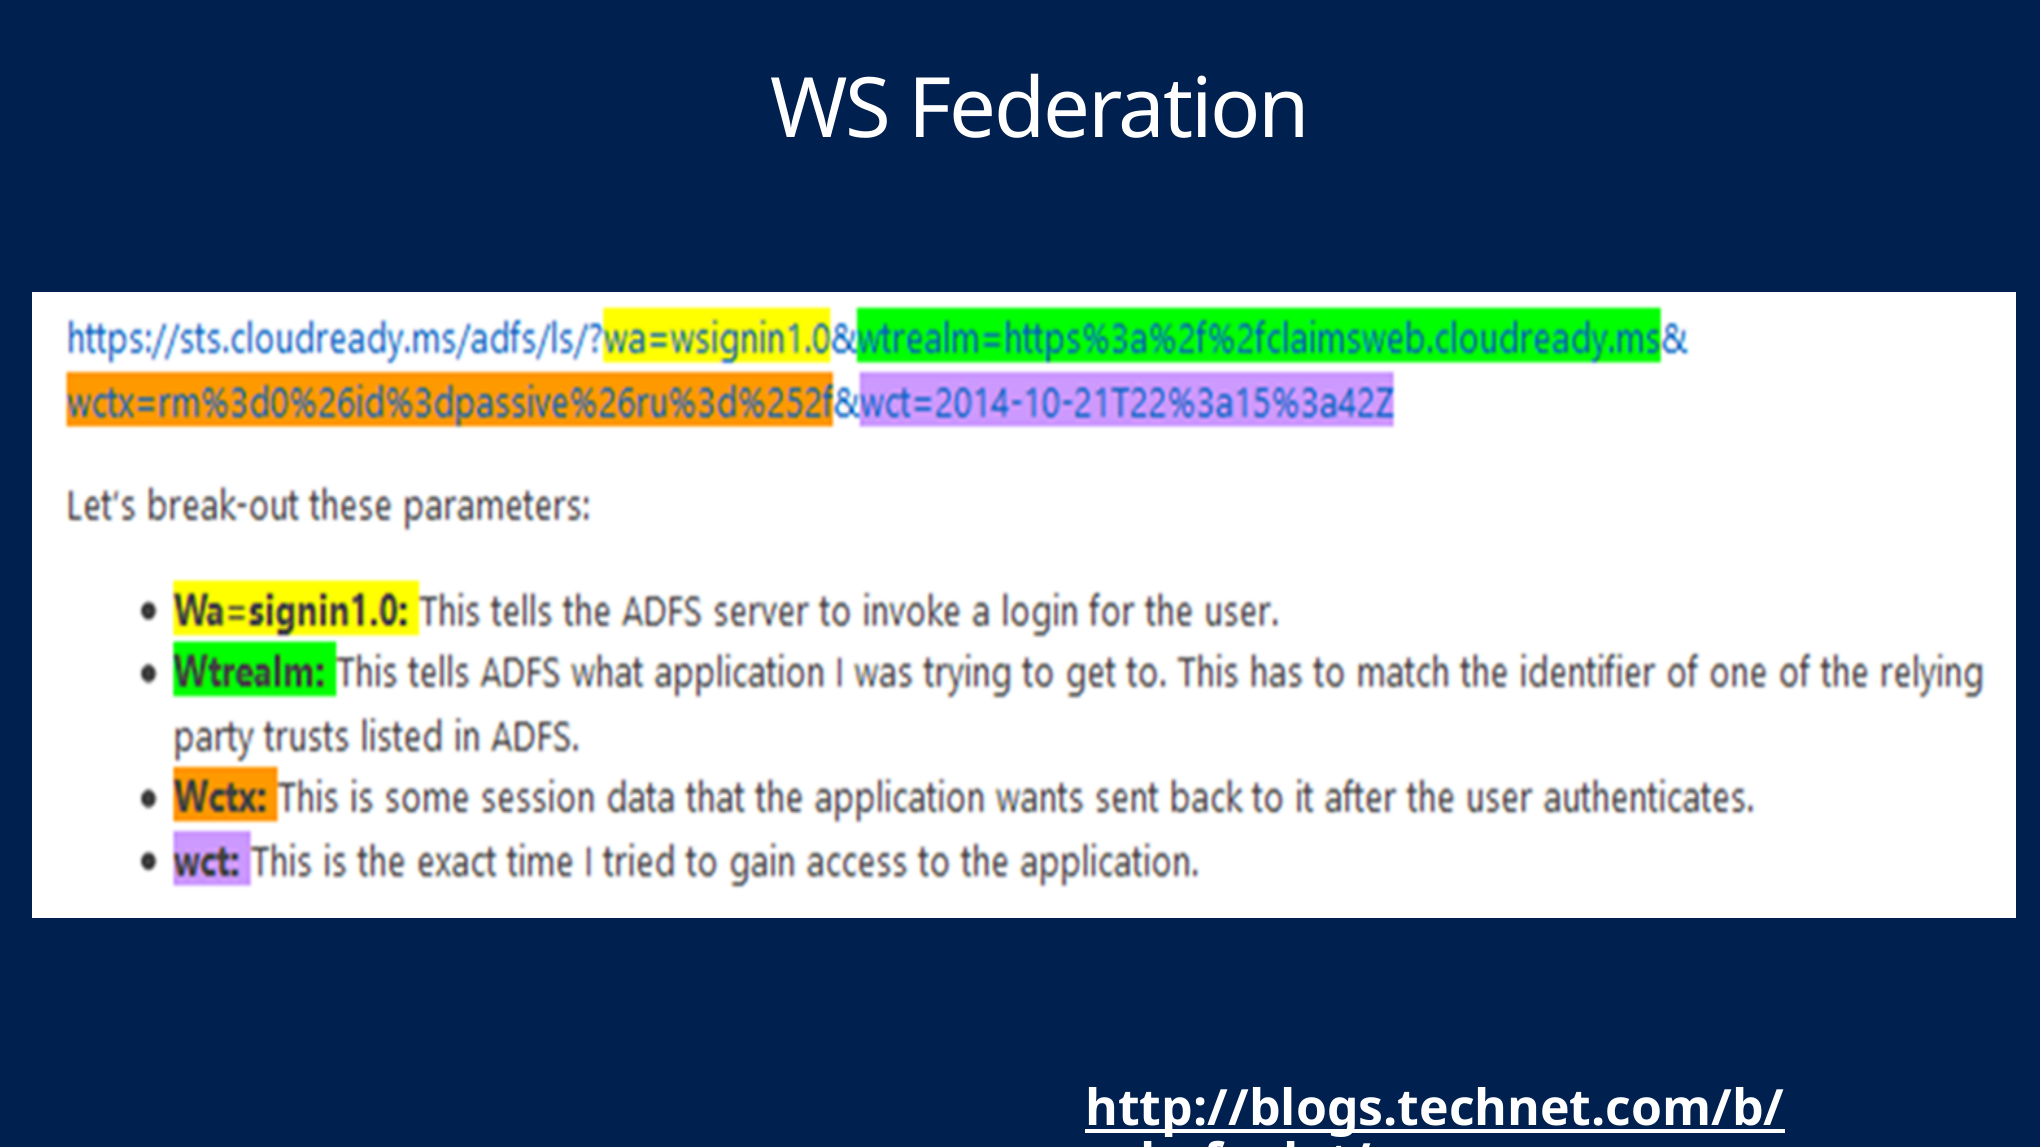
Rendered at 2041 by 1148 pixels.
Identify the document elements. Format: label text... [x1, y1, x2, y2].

title WS Federation [65, 50, 2016, 202]
text_box http://blogs.technet.com/b/askpfeplat/ [1055, 1057, 2041, 1148]
picture [32, 292, 2016, 918]
